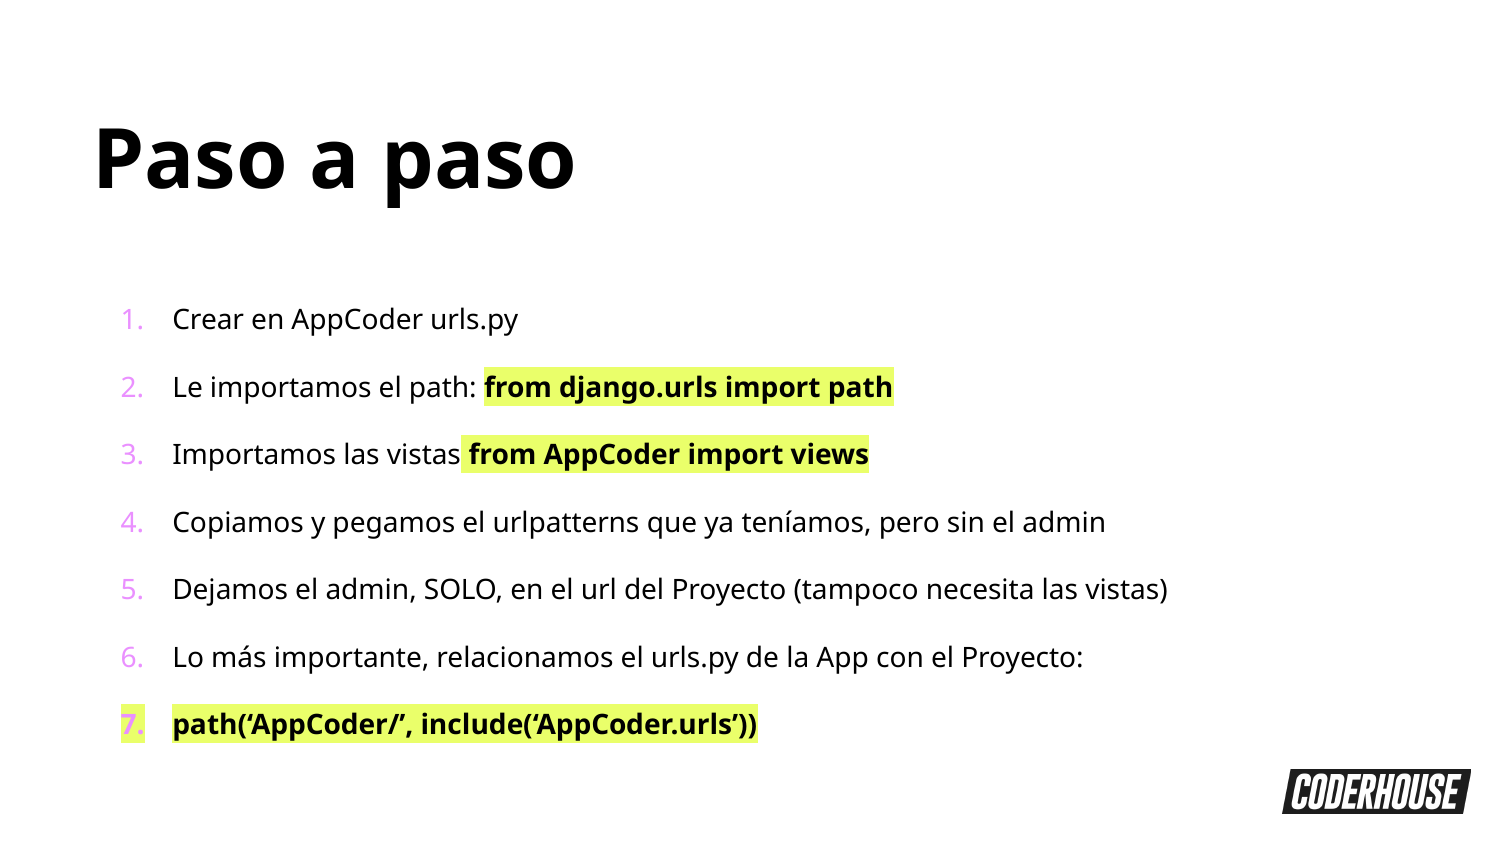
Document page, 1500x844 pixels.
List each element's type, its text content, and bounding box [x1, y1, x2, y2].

text_box Paso a paso [77, 101, 1414, 222]
text_box Crear en AppCoder urls.py Le importamos el path: from django.urls import path Importamos las vistas from AppCoder import views Copiamos y pegamos el urlpatterns que ya teníamos, pero sin el admin Dejamos el admin, SOLO, en el url del Proyecto (tampoco necesita las vistas) Lo más importante, relacionamos el urls.py de la App con el Proyecto: path(‘AppCoder/’, include(‘AppCoder.urls’)) [82, 286, 1418, 756]
picture [1281, 769, 1471, 814]
